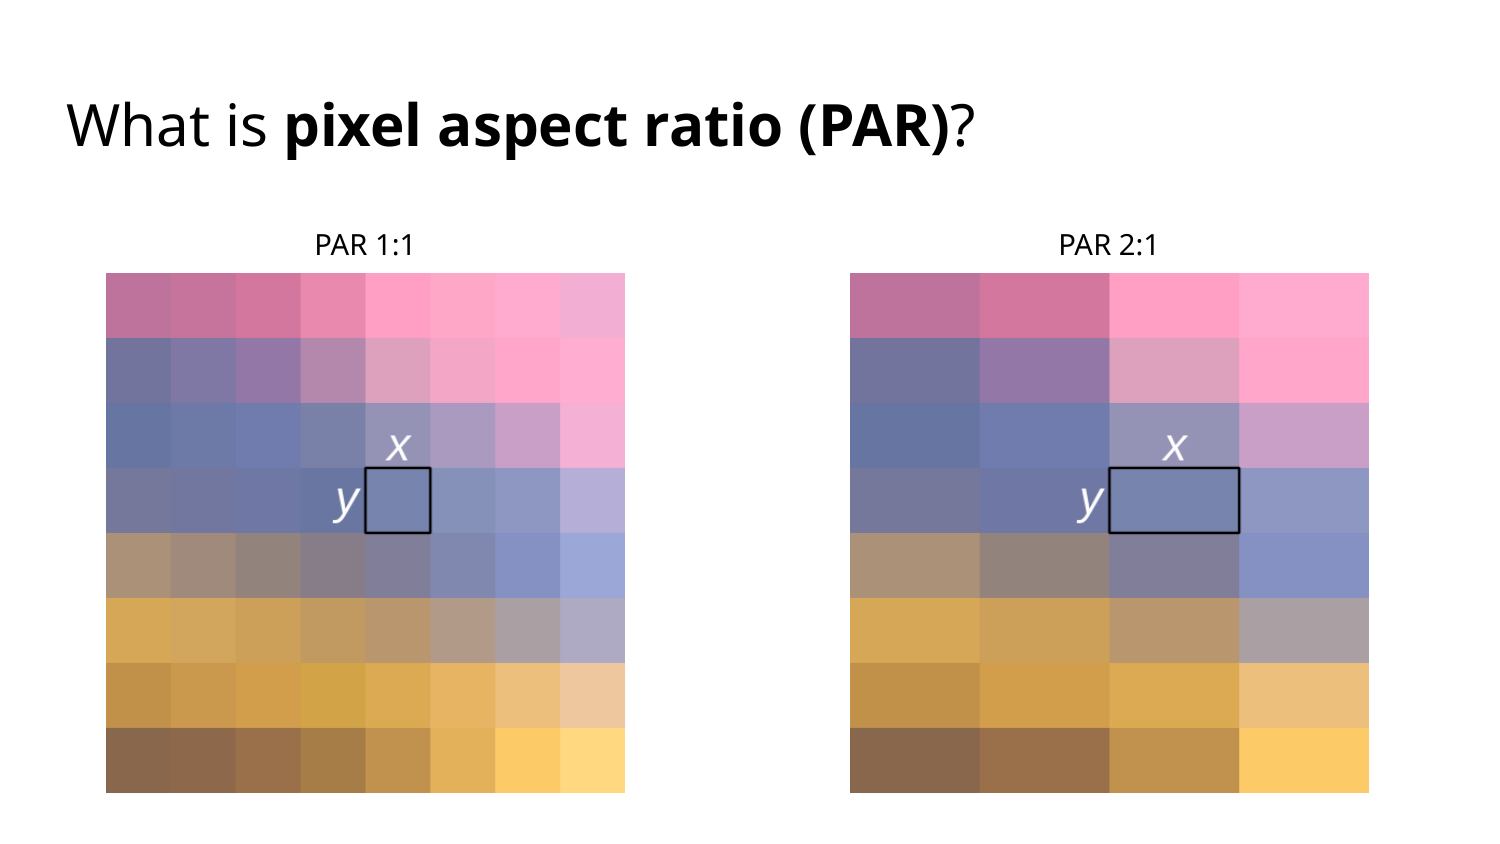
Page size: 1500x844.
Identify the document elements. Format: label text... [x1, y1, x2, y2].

text_box PAR 2:1 [850, 210, 1369, 273]
picture [849, 273, 1369, 793]
text_box PAR 1:1 [106, 210, 625, 273]
picture [105, 273, 625, 793]
title What is pixel aspect ratio (PAR)? [51, 72, 1449, 167]
